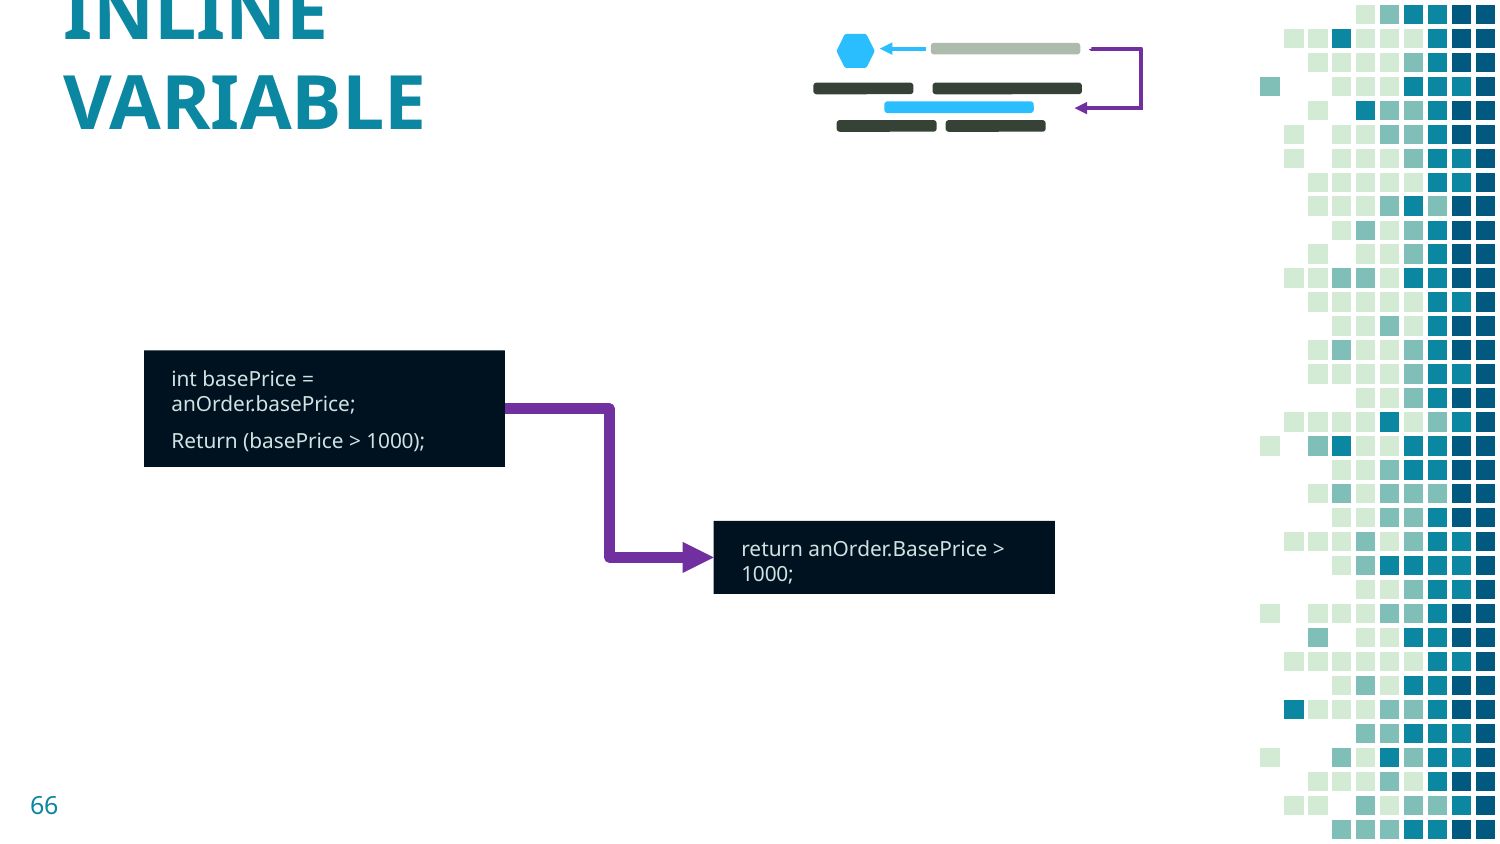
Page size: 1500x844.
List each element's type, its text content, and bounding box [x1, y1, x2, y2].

list int basePrice = anOrder.basePrice; Return (basePrice > 1000); [144, 350, 505, 467]
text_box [1085, 53, 1147, 104]
text_box return anOrder.BasePrice > 1000; [713, 520, 1055, 594]
text_box [945, 120, 1046, 132]
text_box [930, 42, 1081, 55]
text_box [836, 120, 937, 132]
text_box [884, 101, 1034, 114]
text_box [836, 33, 875, 68]
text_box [504, 408, 714, 558]
slide_number 66 [15, 774, 105, 839]
title INLINE VARIABLE [49, 18, 720, 160]
text_box [932, 82, 1080, 95]
text_box [813, 82, 914, 95]
